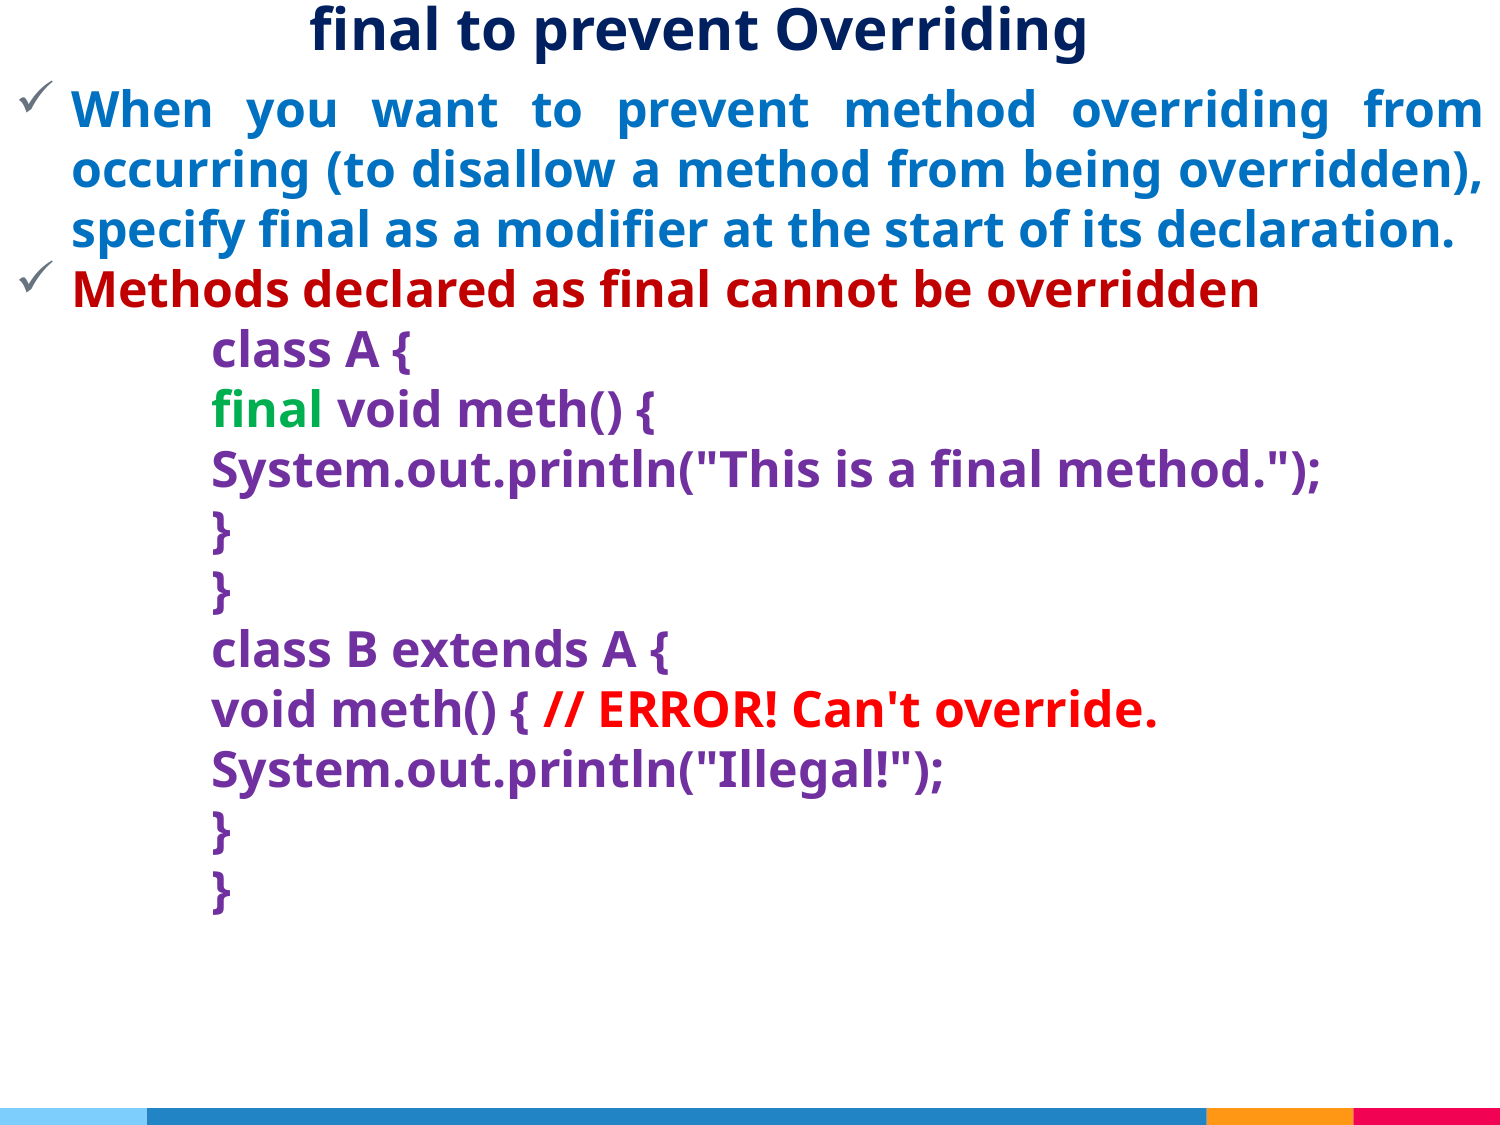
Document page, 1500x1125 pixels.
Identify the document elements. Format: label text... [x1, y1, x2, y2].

list When you want to prevent method overriding from occurring (to disallow a method from being overridden), specify final as a modifier at the start of its declaration. Methods declared as final cannot be overridden class A { final void meth() { System.out.println("This is a final method."); } } class B extends A { void meth() { // ERROR! Can't override. System.out.println("Illegal!"); } } [0, 62, 1500, 325]
title final to prevent Overriding [37, 0, 1362, 62]
